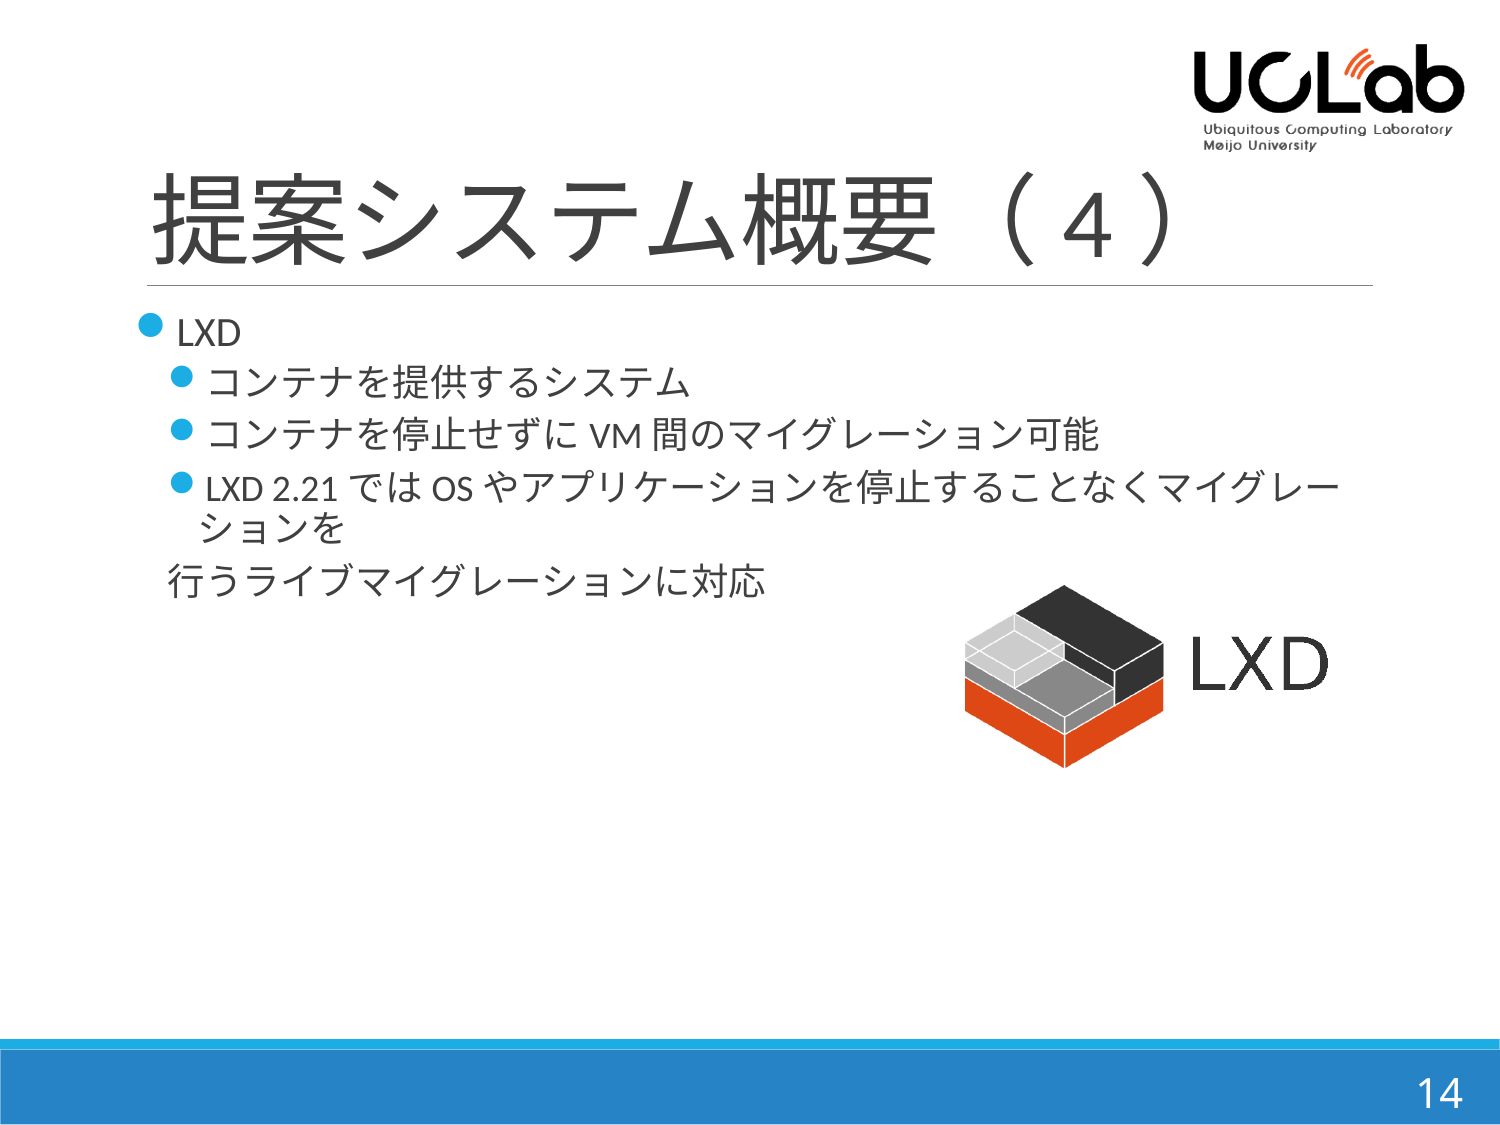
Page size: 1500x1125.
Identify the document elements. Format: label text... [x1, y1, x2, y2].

picture [1188, 41, 1467, 152]
picture [963, 582, 1373, 770]
list LXD コンテナを提供するシステム コンテナを停止せずにVM間のマイグレーション可能 LXD 2.21ではOSやアプリケーションを停止することなくマイグレーションを 行うライブマイグレーションに対応 [135, 302, 1373, 963]
title 提案システム概要（4） [135, 47, 1373, 285]
slide_number 14 [1400, 1059, 1489, 1120]
